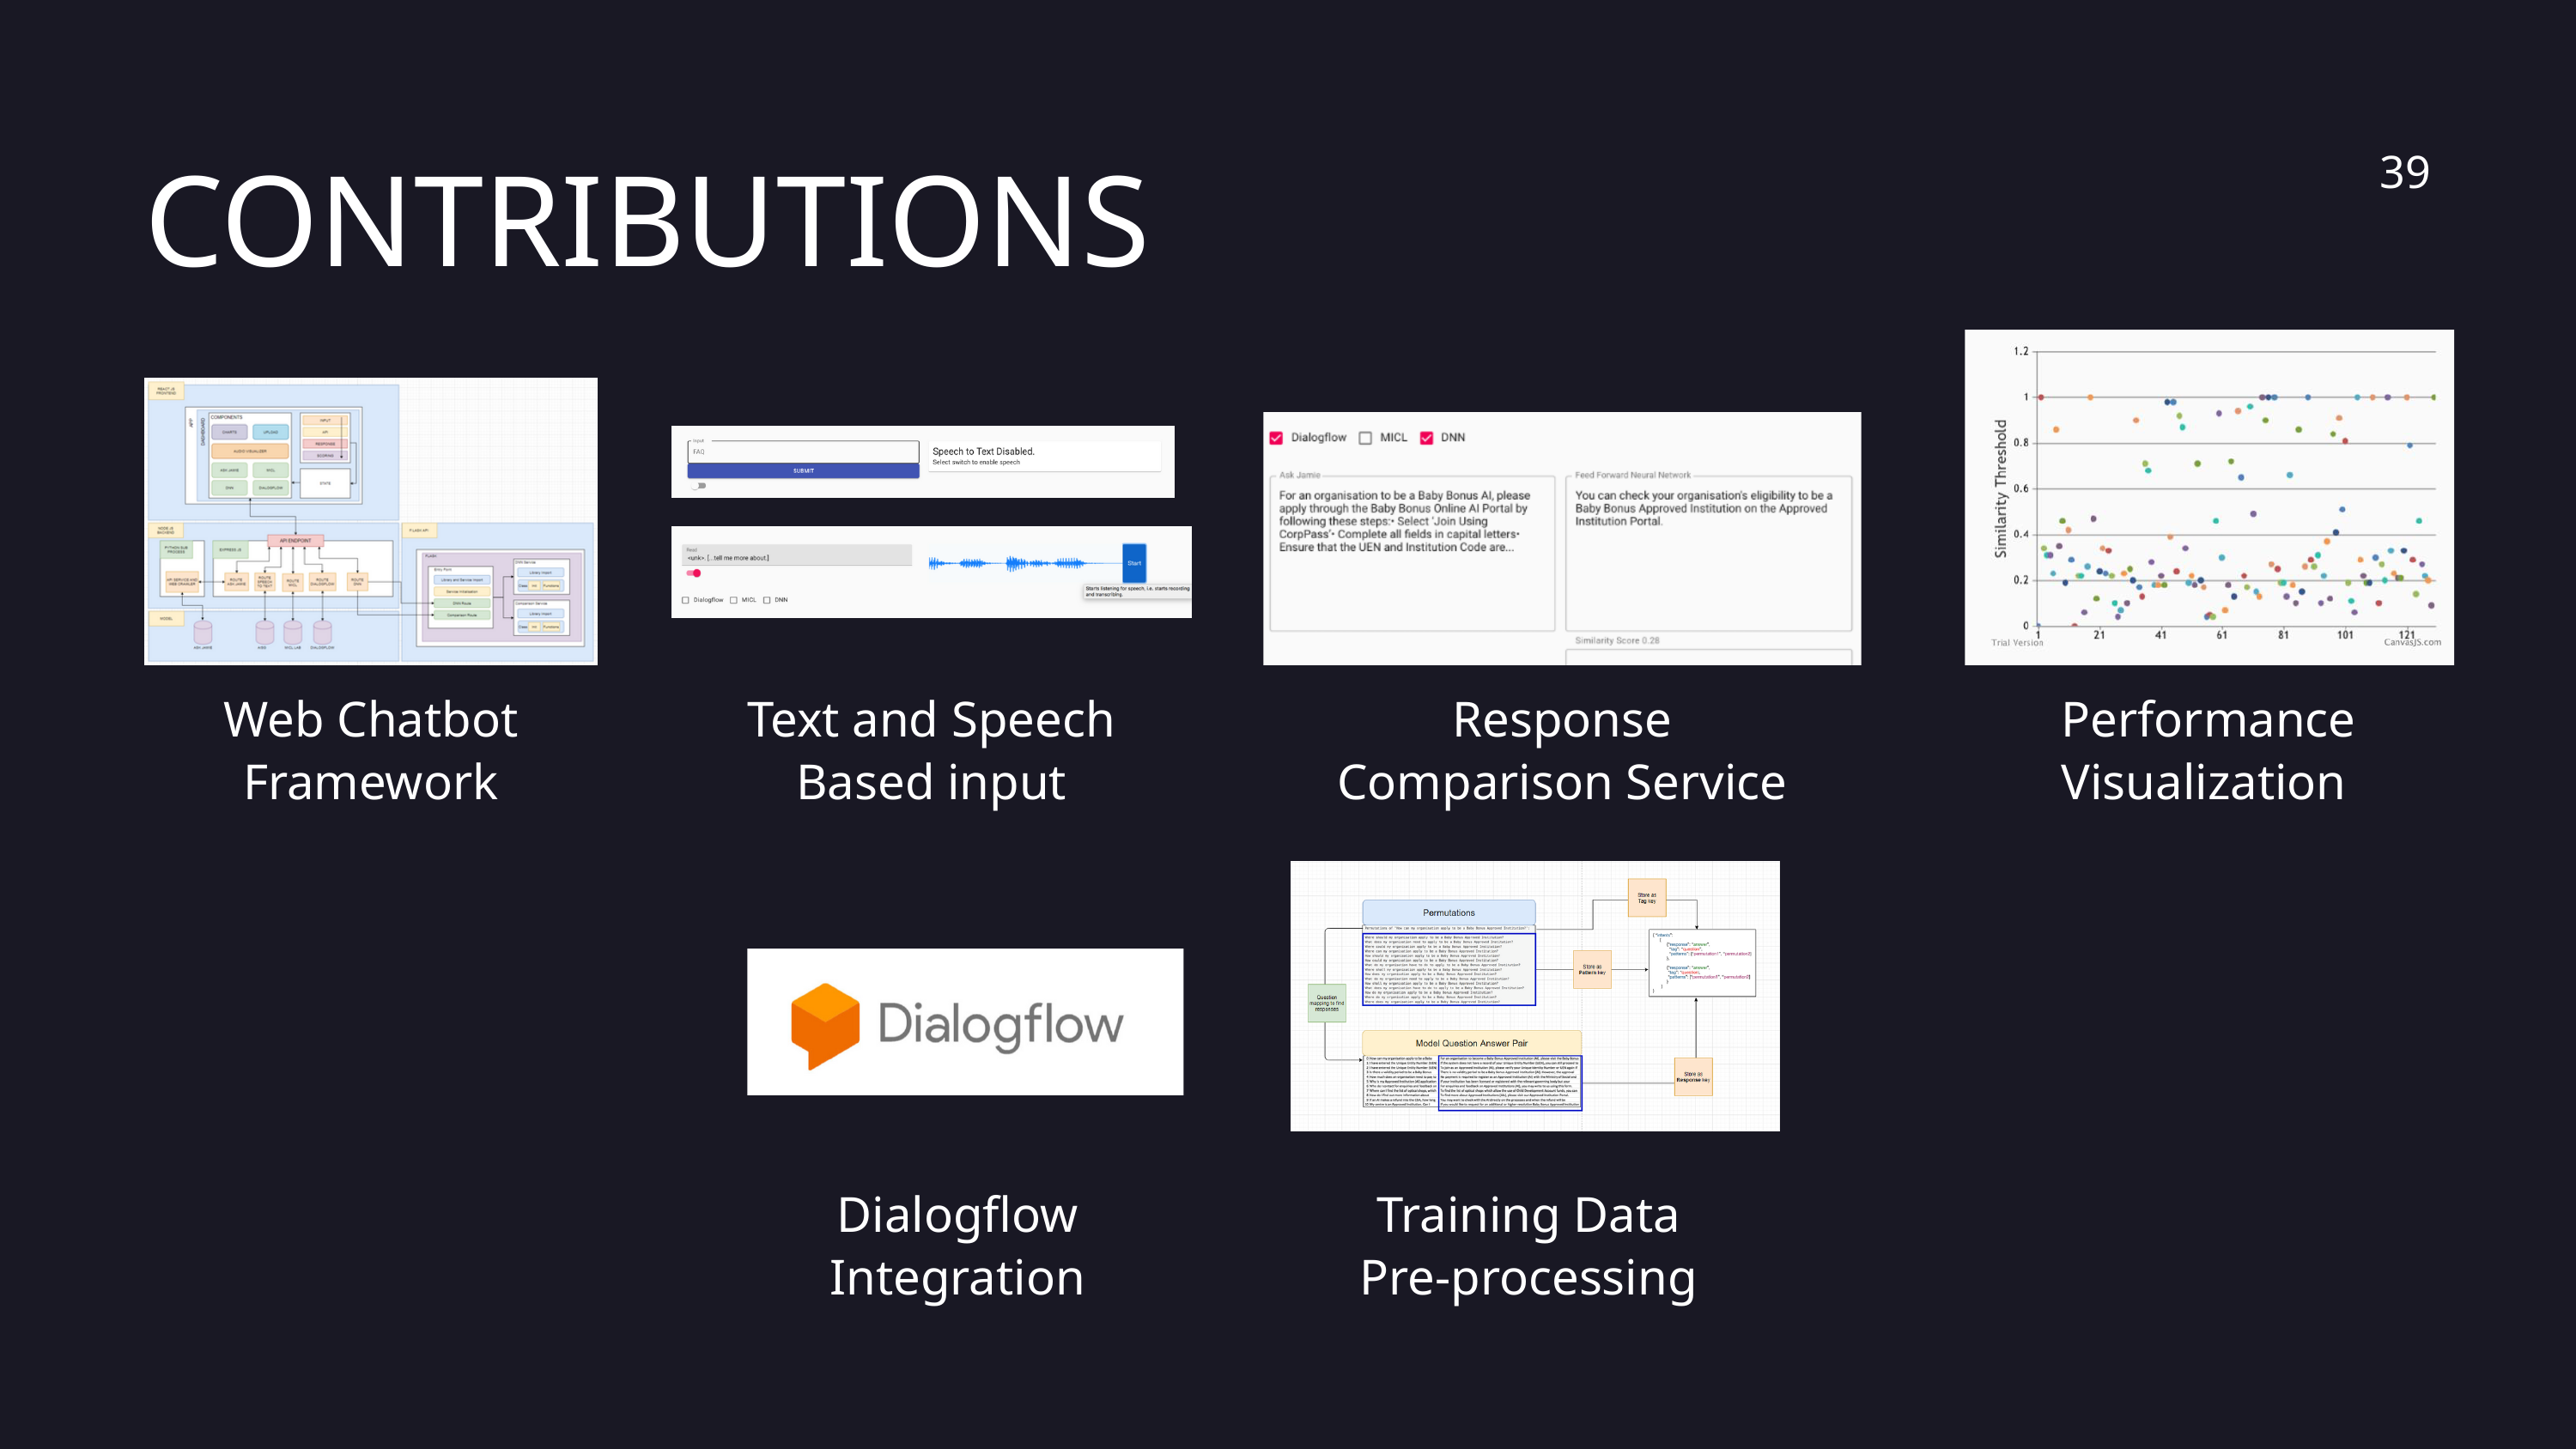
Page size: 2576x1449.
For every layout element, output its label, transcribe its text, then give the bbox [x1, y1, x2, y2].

text_box Performance Visualization [2061, 683, 2396, 809]
text_box Training Data Pre-processing [1356, 1179, 1715, 1306]
picture [671, 526, 1192, 618]
text_box CONTRIBUTIONS [144, 154, 1591, 293]
picture [1263, 411, 1862, 666]
picture [671, 425, 1175, 498]
picture [1964, 330, 2455, 666]
picture [747, 949, 1184, 1095]
picture [144, 378, 598, 666]
picture [1291, 861, 1780, 1132]
text_box Response Comparison Service [1325, 683, 1800, 809]
text_box Text and Speech Based input [703, 683, 1159, 809]
text_box 39 [2251, 143, 2432, 197]
text_box Web Chatbot Framework [191, 683, 550, 809]
text_box Dialogflow Integration [778, 1179, 1137, 1306]
